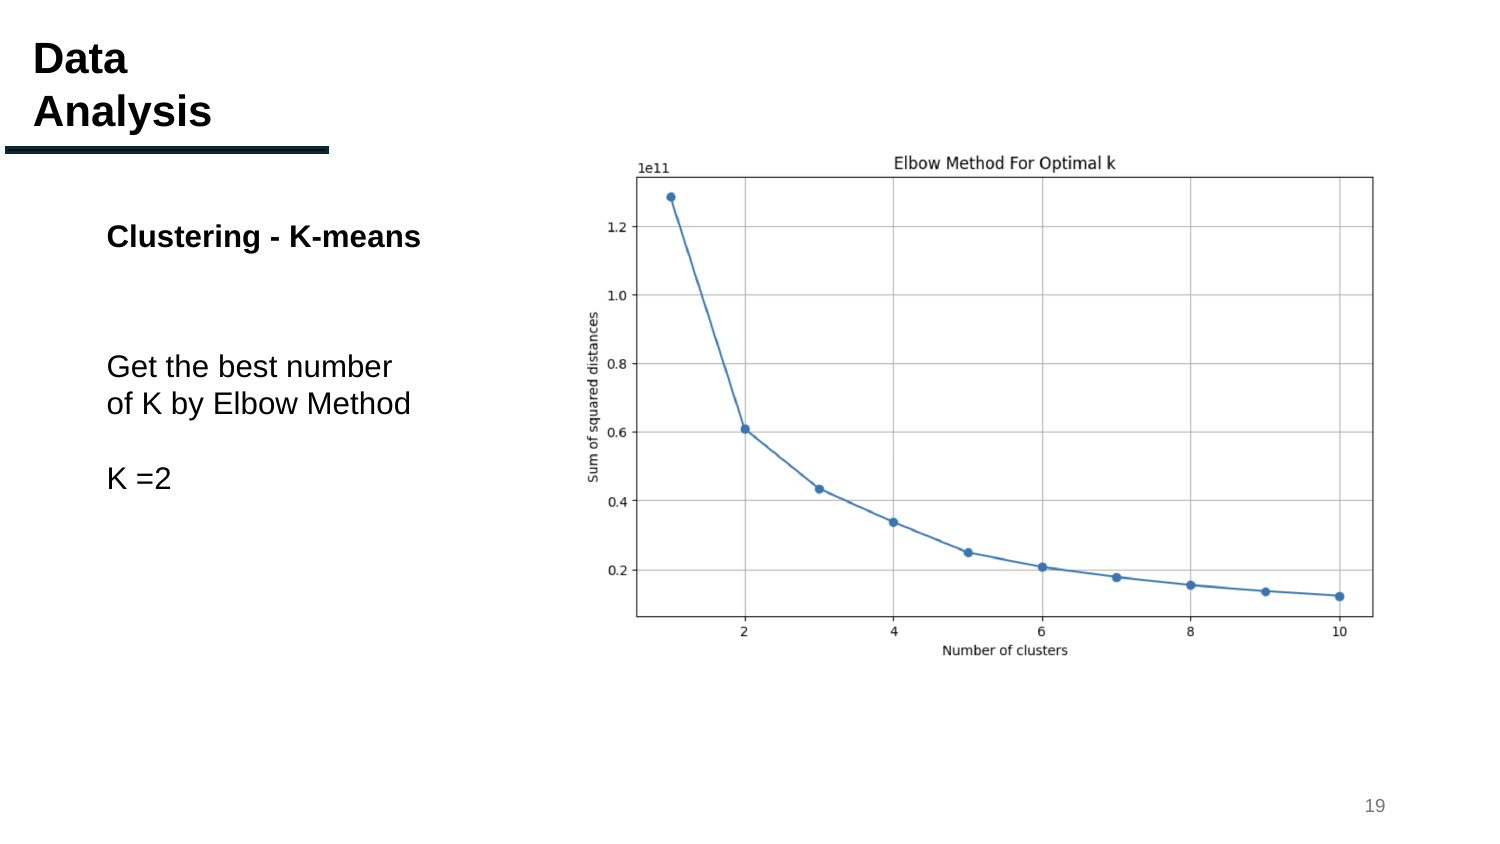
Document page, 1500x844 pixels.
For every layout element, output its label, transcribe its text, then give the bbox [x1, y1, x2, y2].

text_box Get the best number of K by Elbow Method K =2 [95, 340, 431, 502]
text_box Data Analysis [21, 24, 318, 141]
slide_number 19 [1059, 782, 1397, 827]
text_box [6, 147, 327, 153]
text_box Clustering - K-means [95, 210, 539, 260]
picture [544, 147, 1405, 671]
